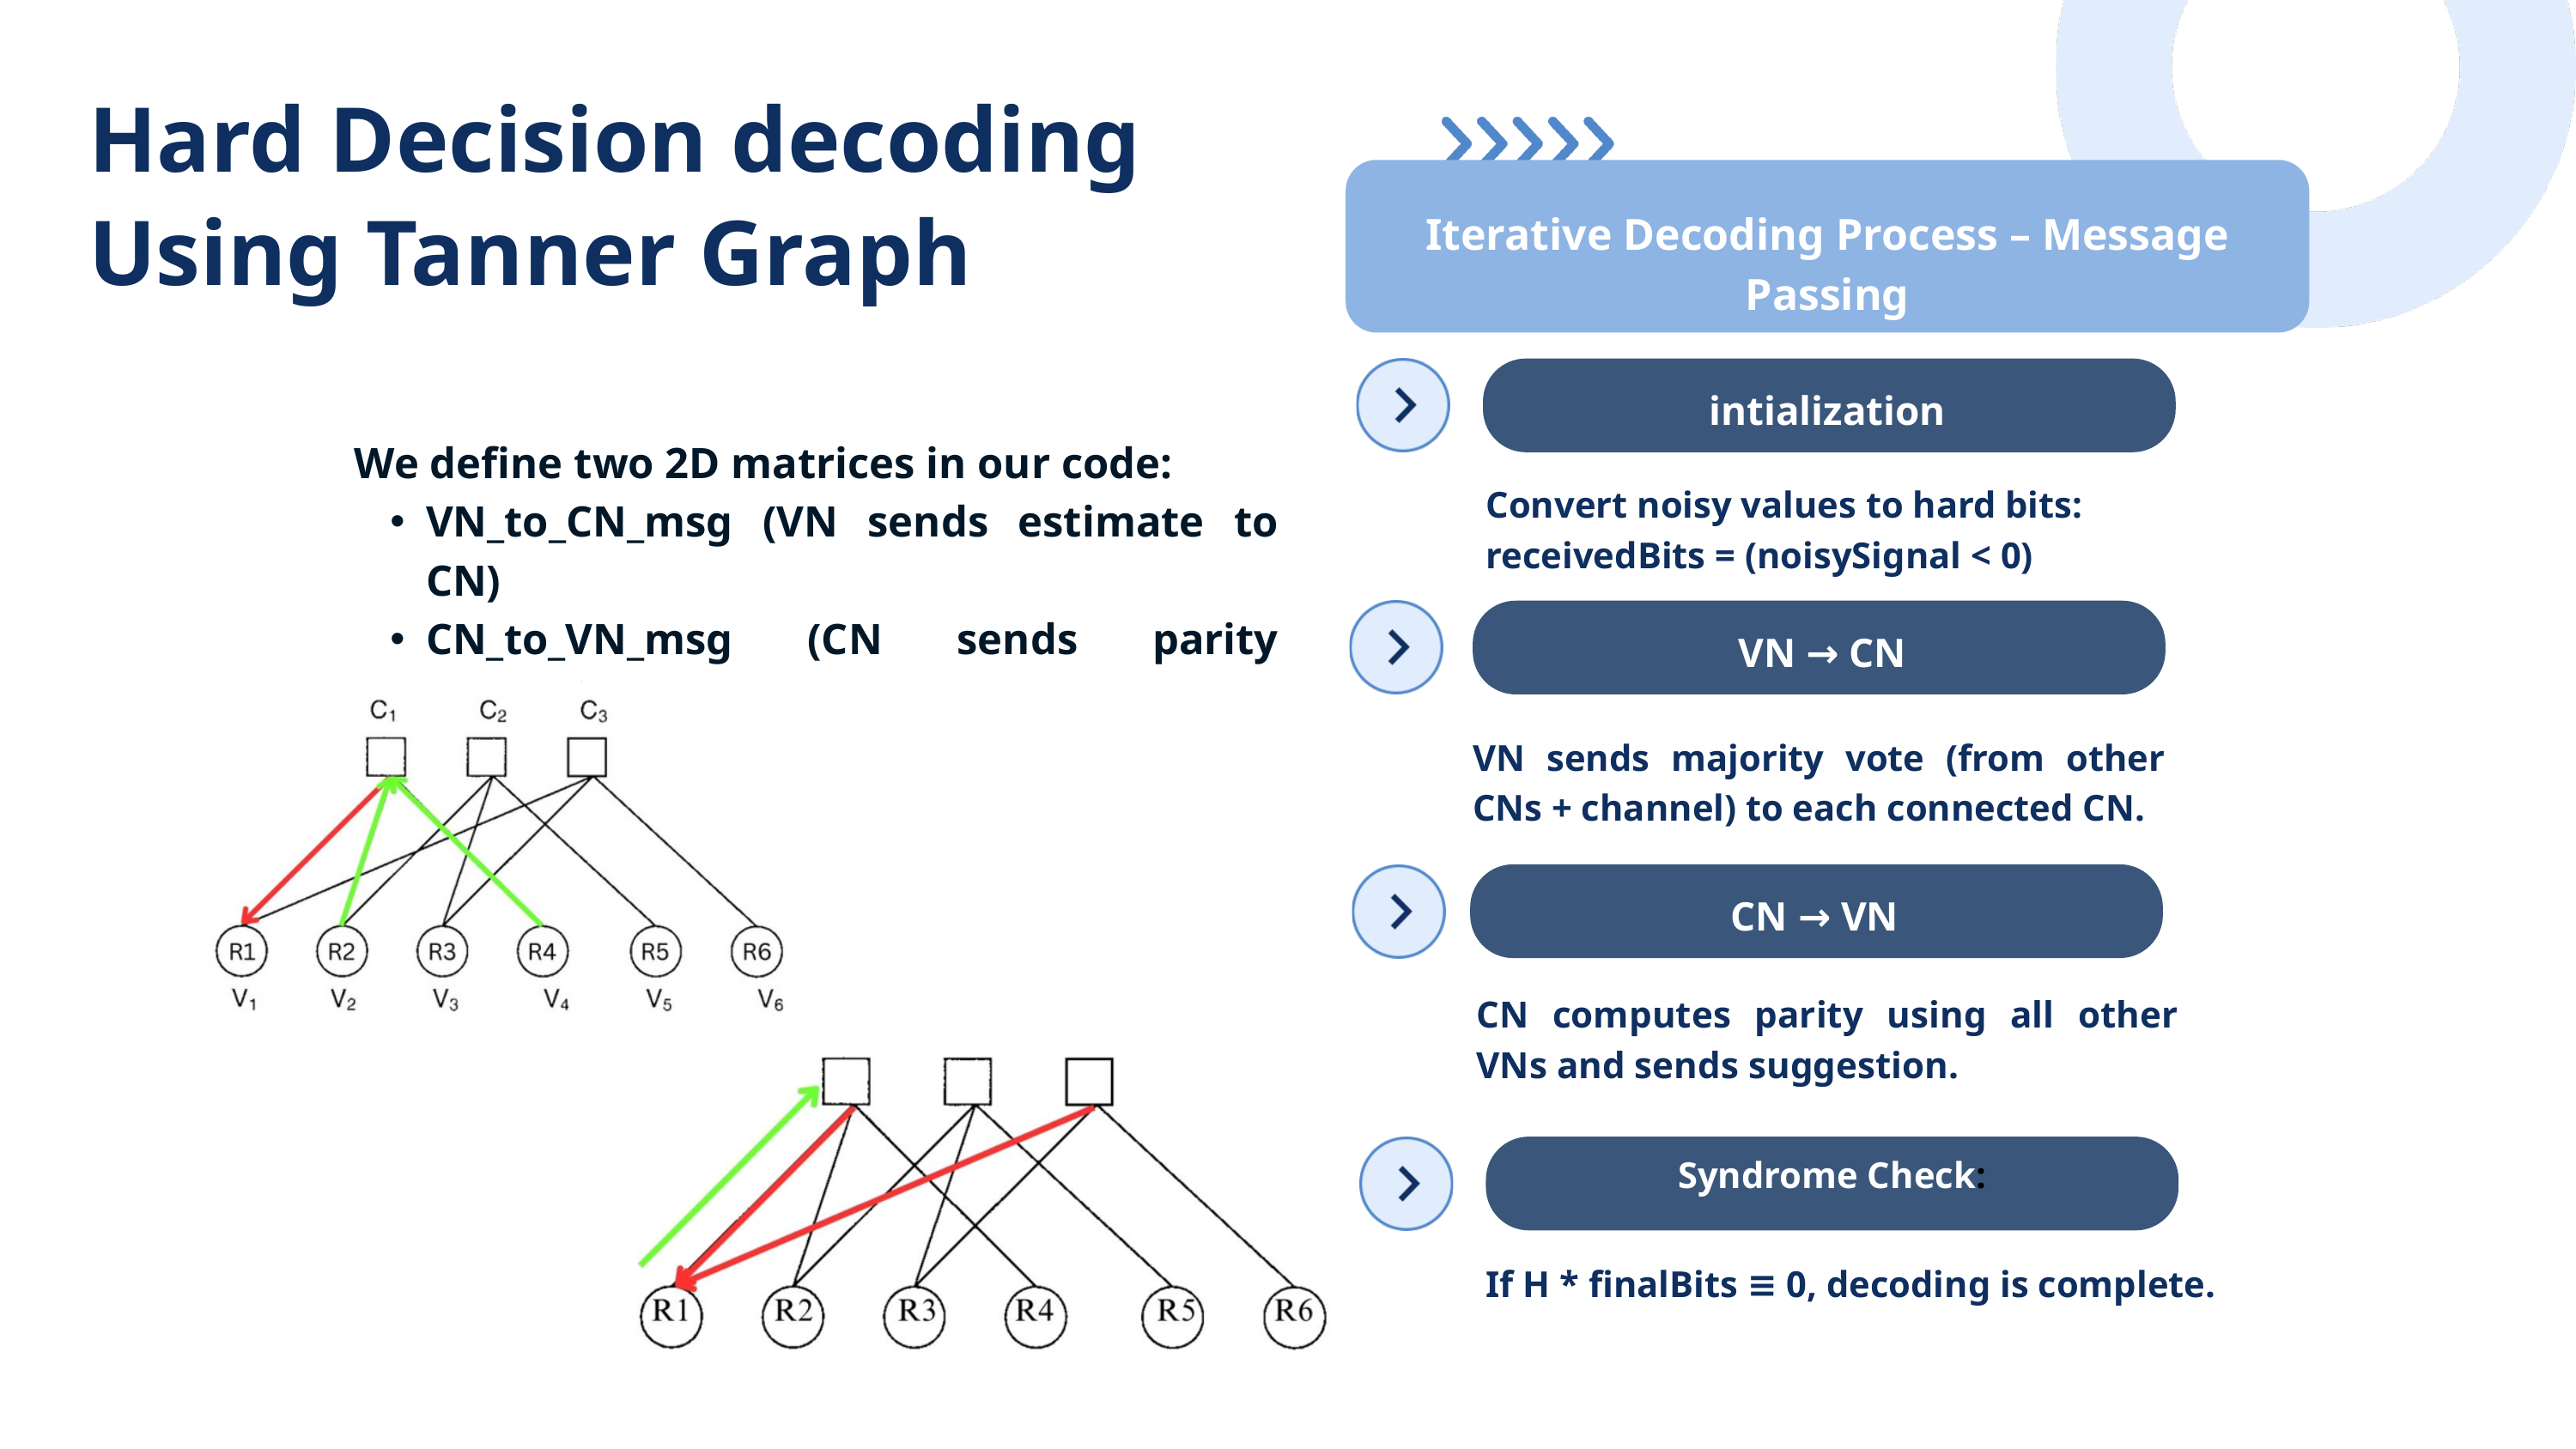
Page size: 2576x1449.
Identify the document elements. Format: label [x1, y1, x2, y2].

text_box [88, 0, 2576, 1358]
